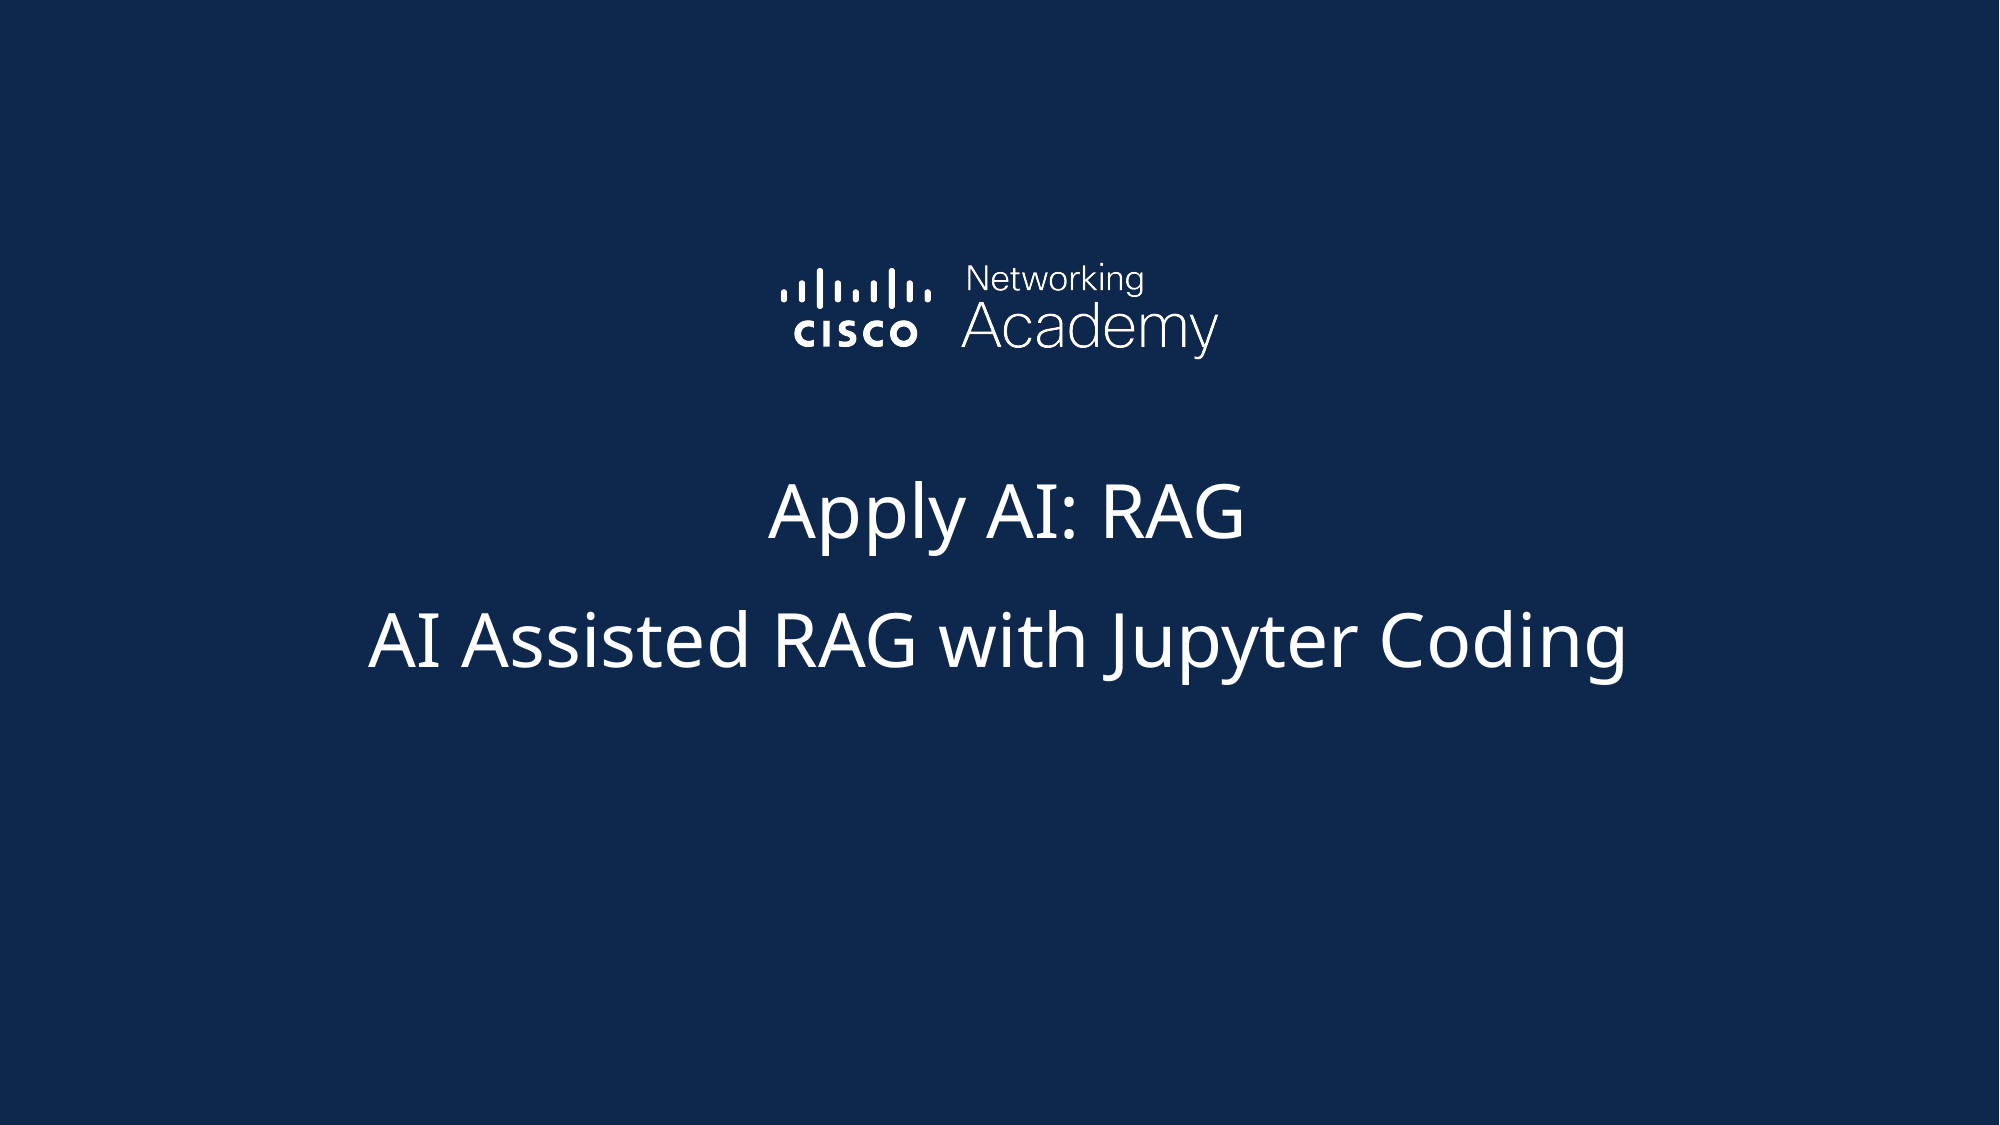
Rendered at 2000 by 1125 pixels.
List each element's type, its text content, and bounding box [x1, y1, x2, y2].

list Apply AI: RAG [229, 470, 1787, 580]
picture [774, 256, 1225, 366]
list AI Assisted RAG with Jupyter Coding [221, 599, 1778, 709]
